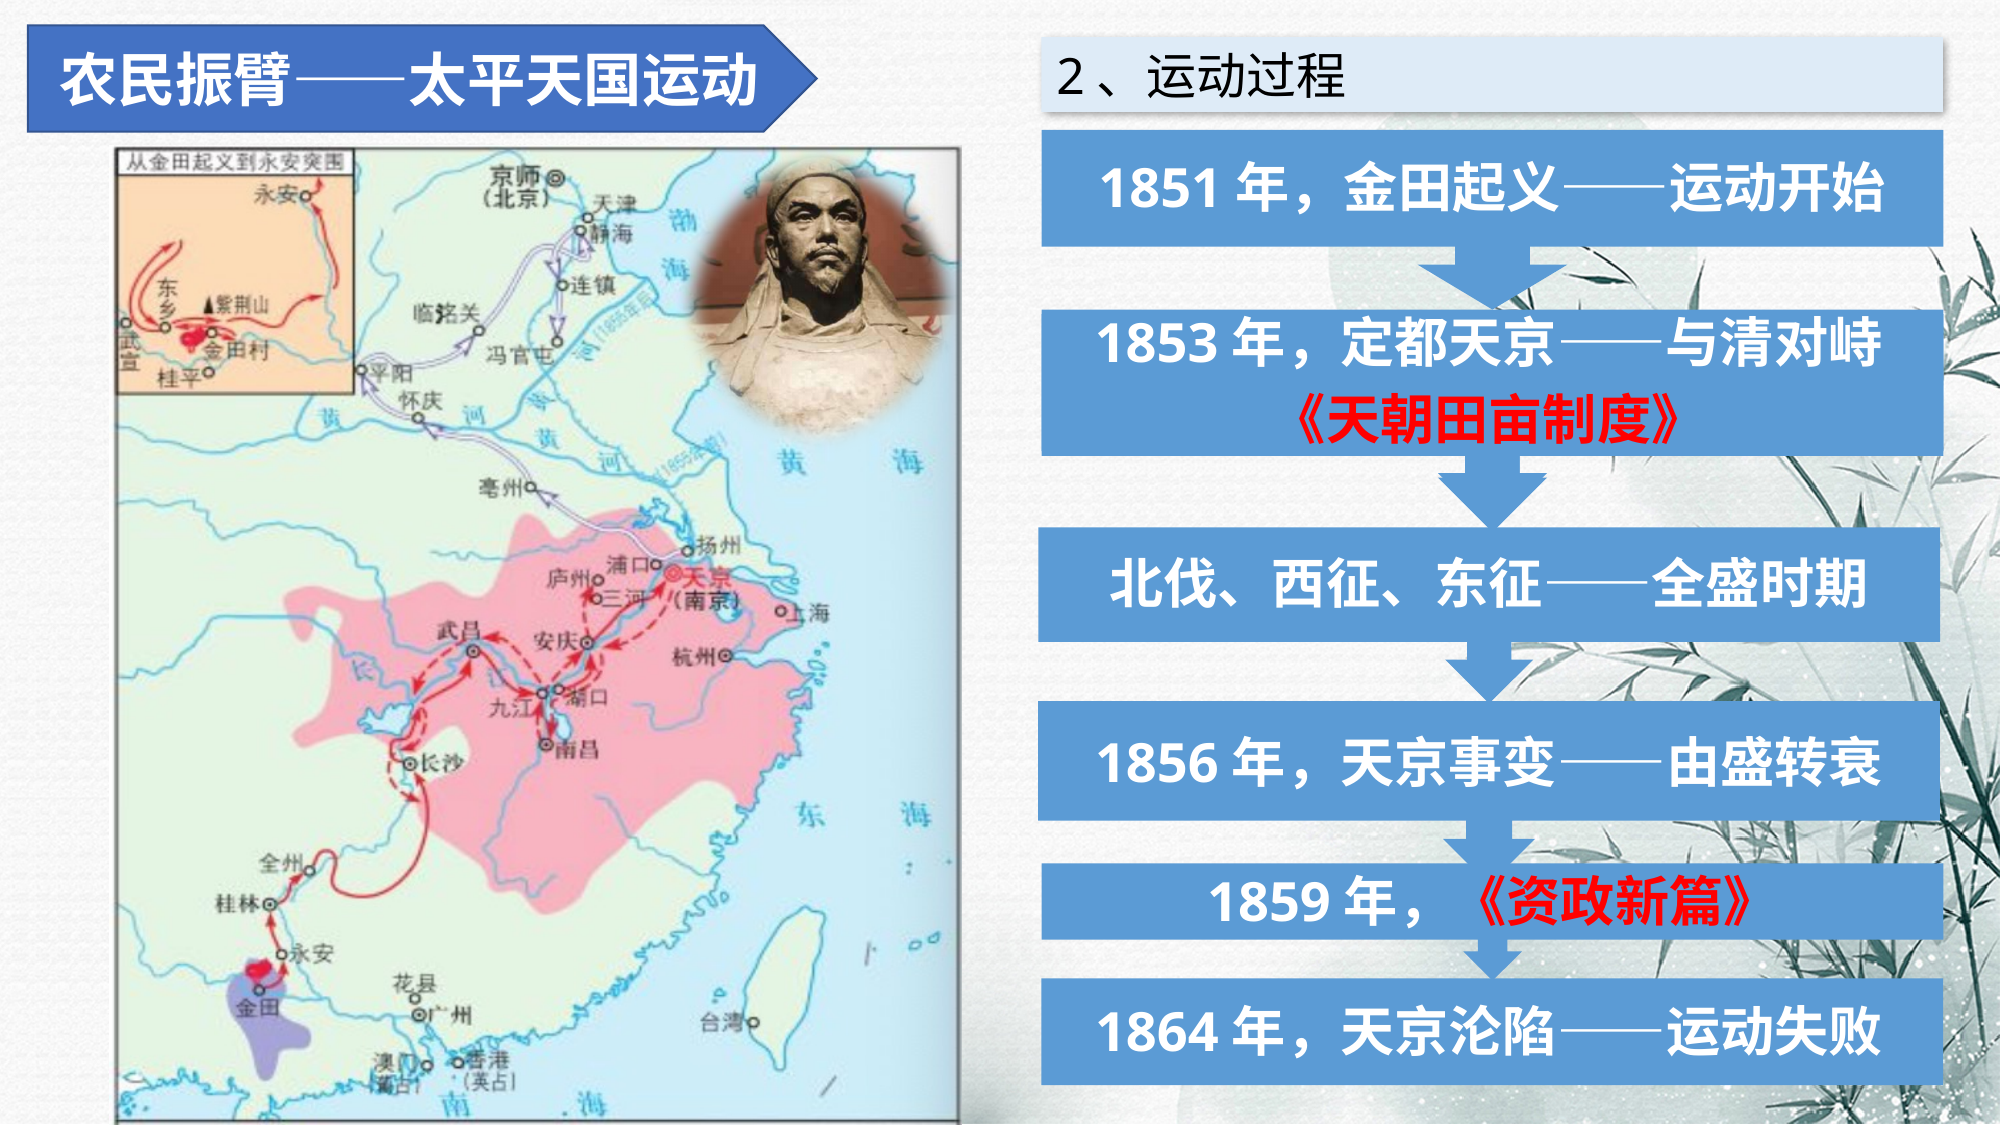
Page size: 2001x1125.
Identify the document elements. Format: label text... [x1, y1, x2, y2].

text_box 农民振臂——太平天国运动 [26, 24, 819, 133]
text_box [1038, 533, 1940, 704]
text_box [1041, 129, 1944, 310]
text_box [1041, 310, 1944, 314]
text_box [1041, 863, 1944, 981]
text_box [1038, 314, 1944, 533]
picture [0, 0, 2001, 1125]
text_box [1038, 978, 1944, 1087]
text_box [1038, 704, 1940, 885]
text_box 2、运动过程 [1041, 37, 1943, 112]
